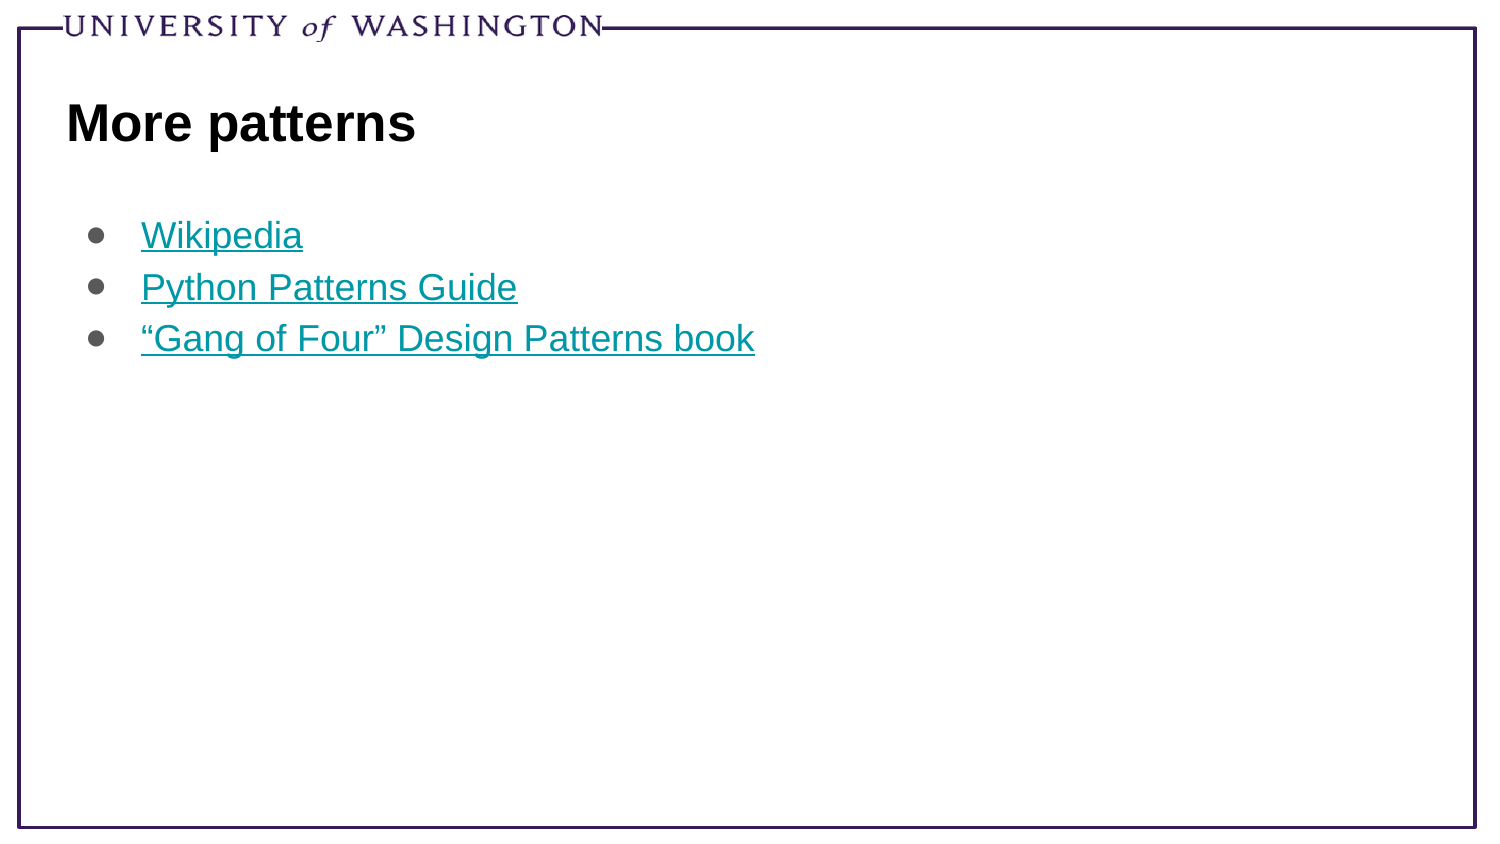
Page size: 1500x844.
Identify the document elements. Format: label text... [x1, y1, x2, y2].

list Wikipedia Python Patterns Guide “Gang of Four” Design Patterns book [51, 189, 1449, 750]
title More patterns [51, 72, 1449, 167]
picture [15, 15, 1480, 830]
